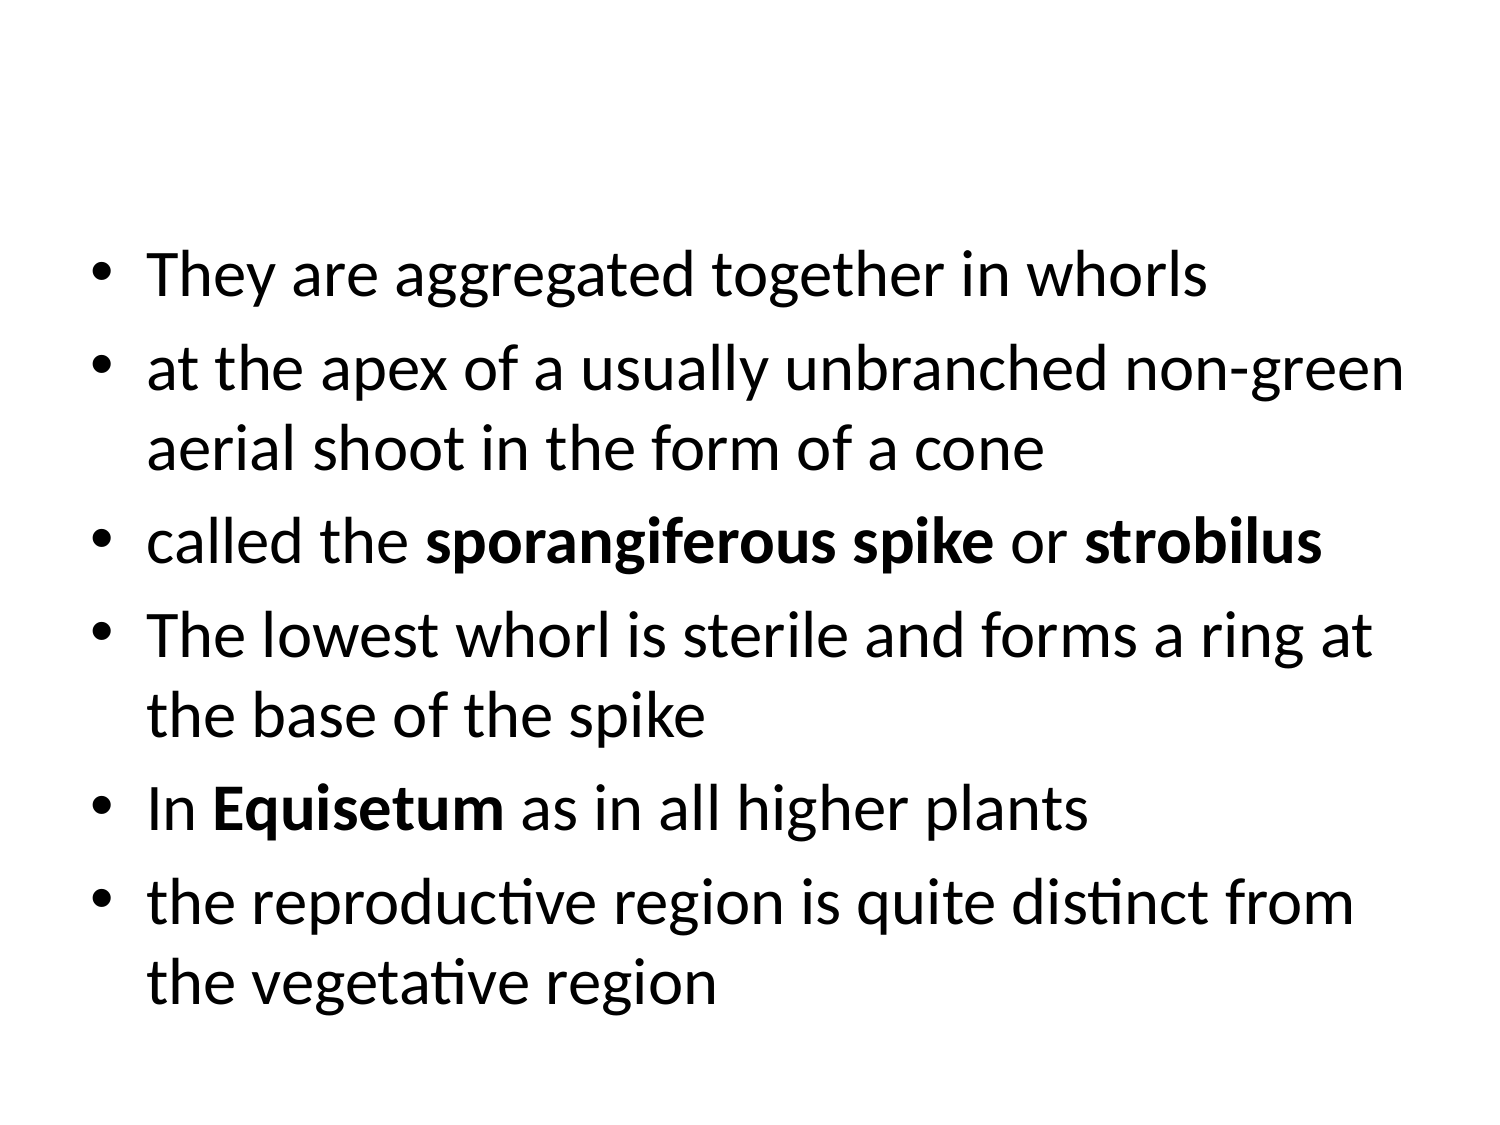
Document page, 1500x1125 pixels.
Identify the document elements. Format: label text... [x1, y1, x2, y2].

list They are aggregated together in whorls at the apex of a usually unbranched non-green aerial shoot in the form of a cone called the sporangiferous spike or strobilus The lowest whorl is sterile and forms a ring at the base of the spike In Equisetum as in all higher plants the reproductive region is quite distinct from the vegetative region [75, 222, 1430, 1043]
